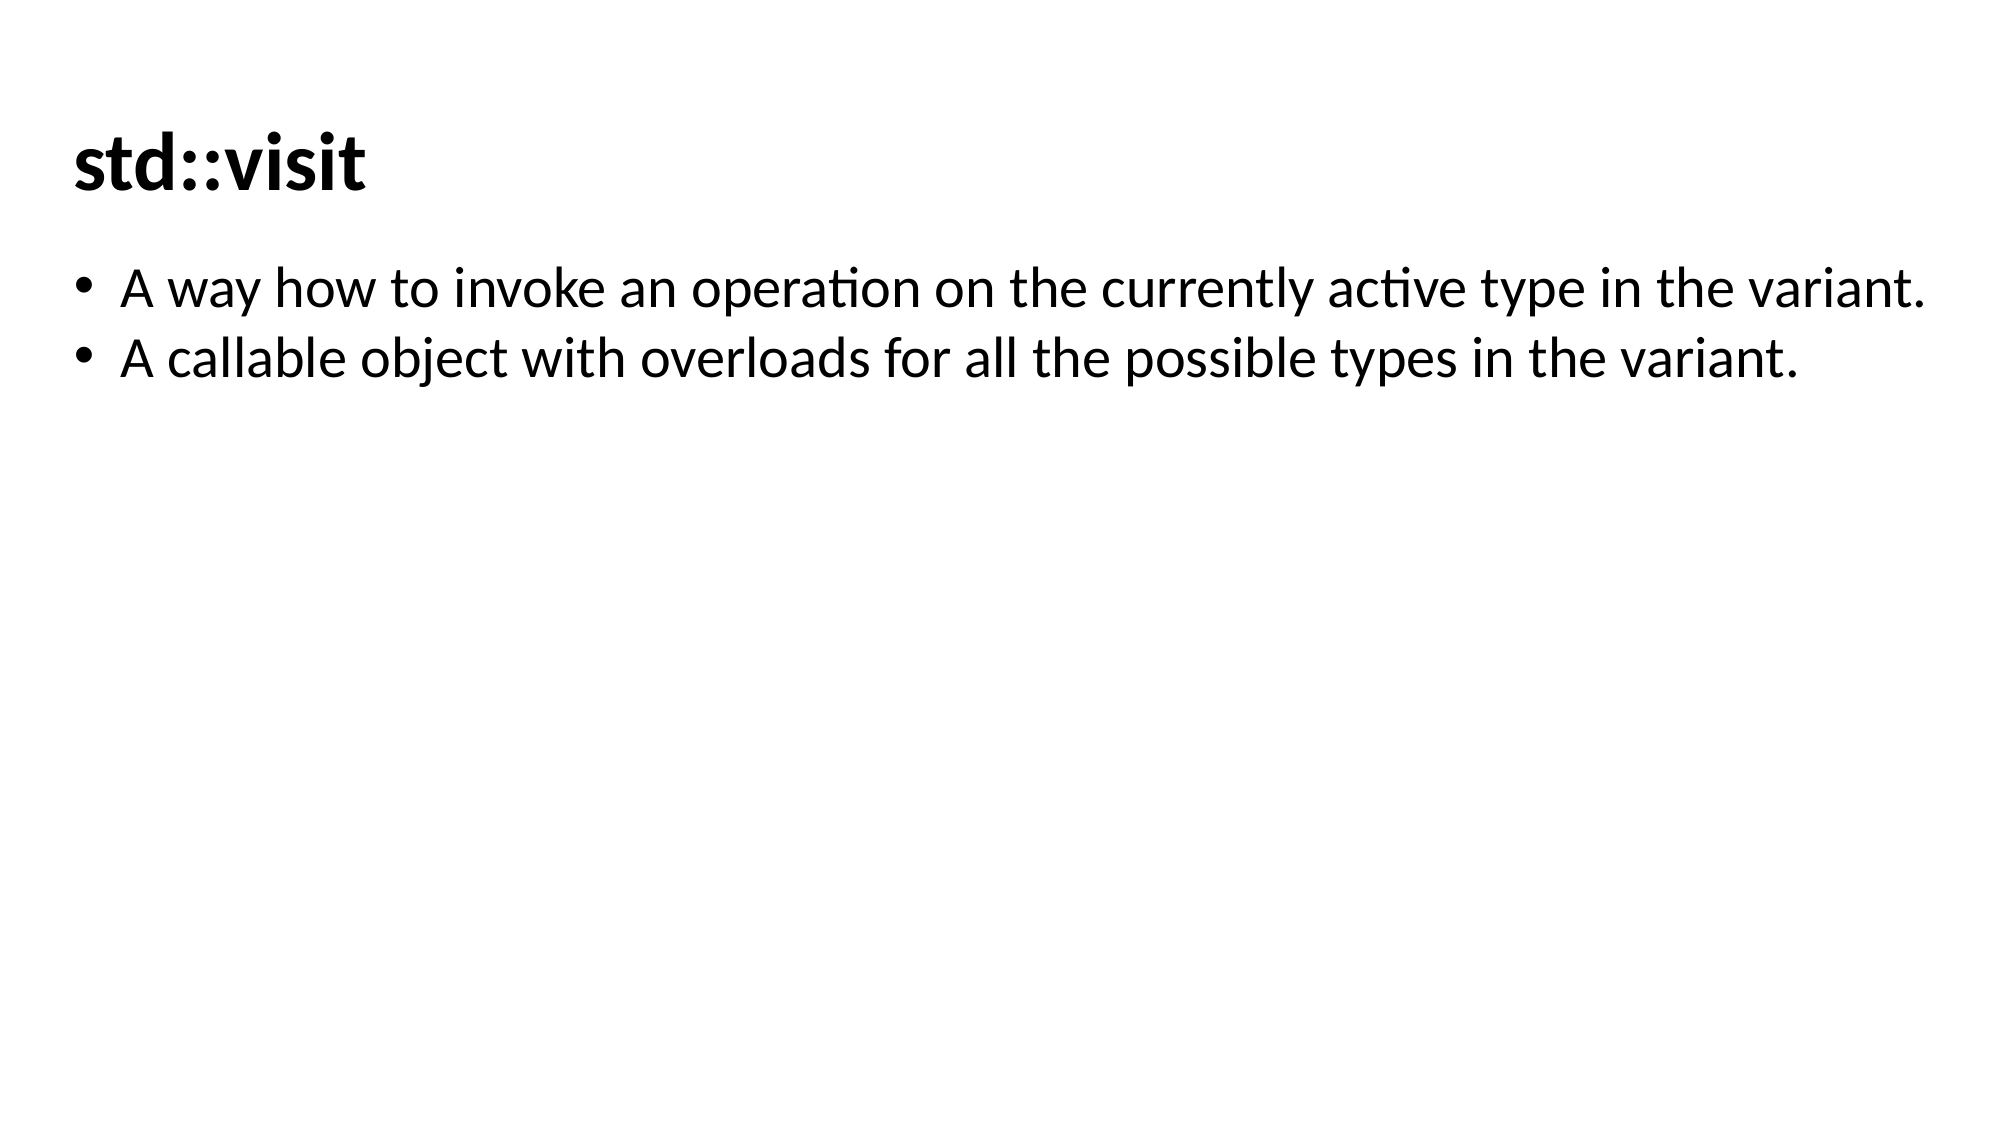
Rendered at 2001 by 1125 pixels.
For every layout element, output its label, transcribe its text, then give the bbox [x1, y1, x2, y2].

text_box std::visit [0, 0, 2000, 215]
text_box A way how to invoke an operation on the currently active type in the variant. A callable object with overloads for all the possible types in the variant. [0, 242, 2000, 397]
